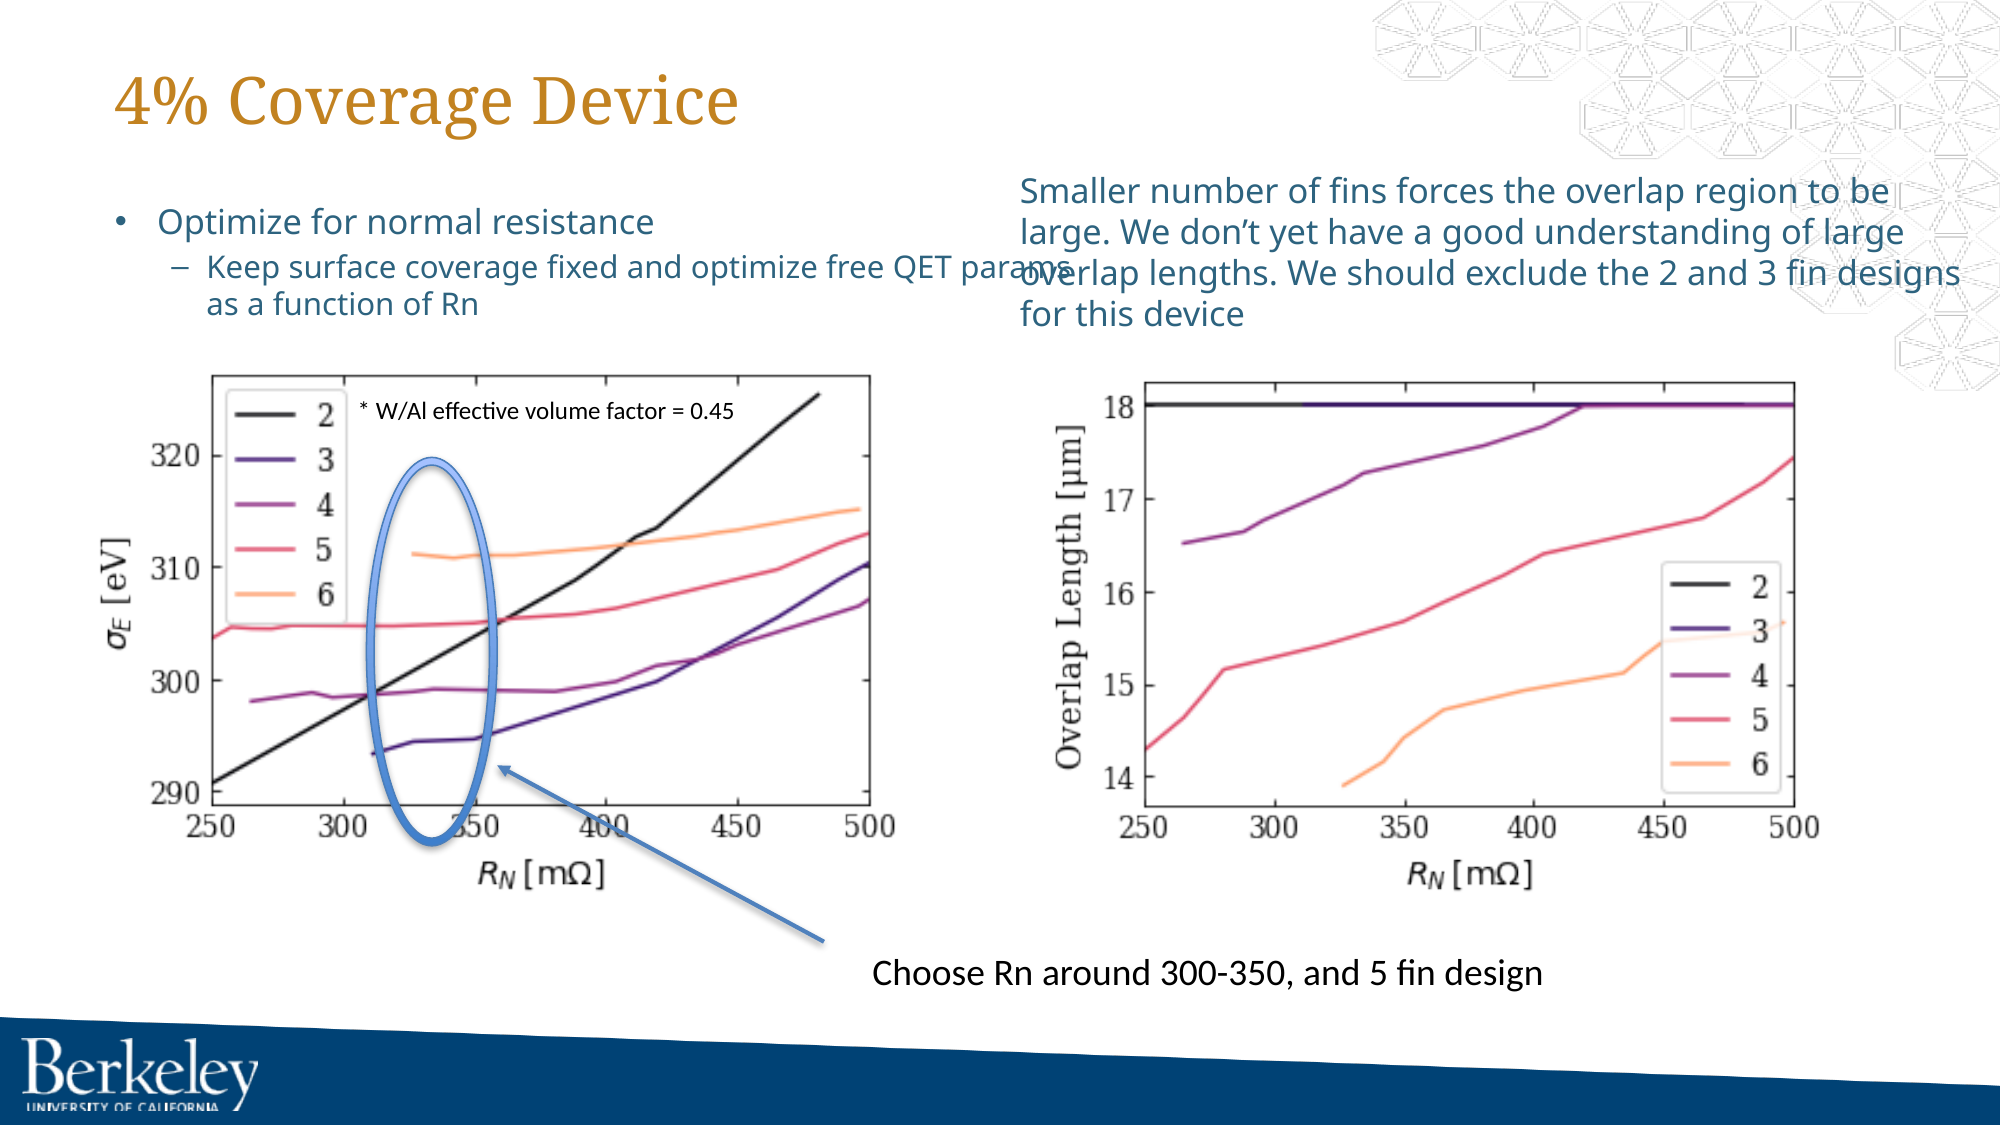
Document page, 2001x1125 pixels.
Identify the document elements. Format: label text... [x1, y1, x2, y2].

list Optimize for normal resistance Keep surface coverage fixed and optimize free QET params as a function of Rn [99, 192, 1037, 463]
picture [1042, 368, 1837, 909]
title 4% Coverage Device [99, 3, 1799, 192]
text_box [496, 765, 825, 943]
picture [82, 361, 912, 909]
text_box Smaller number of fins forces the overlap region to be large. We don’t yet have a good understanding of large overlap lengths. We should exclude the 2 and 3 fin designs for this device [1004, 161, 2000, 433]
text_box Choose Rn around 300-350, and 5 fin design [857, 940, 1560, 1001]
